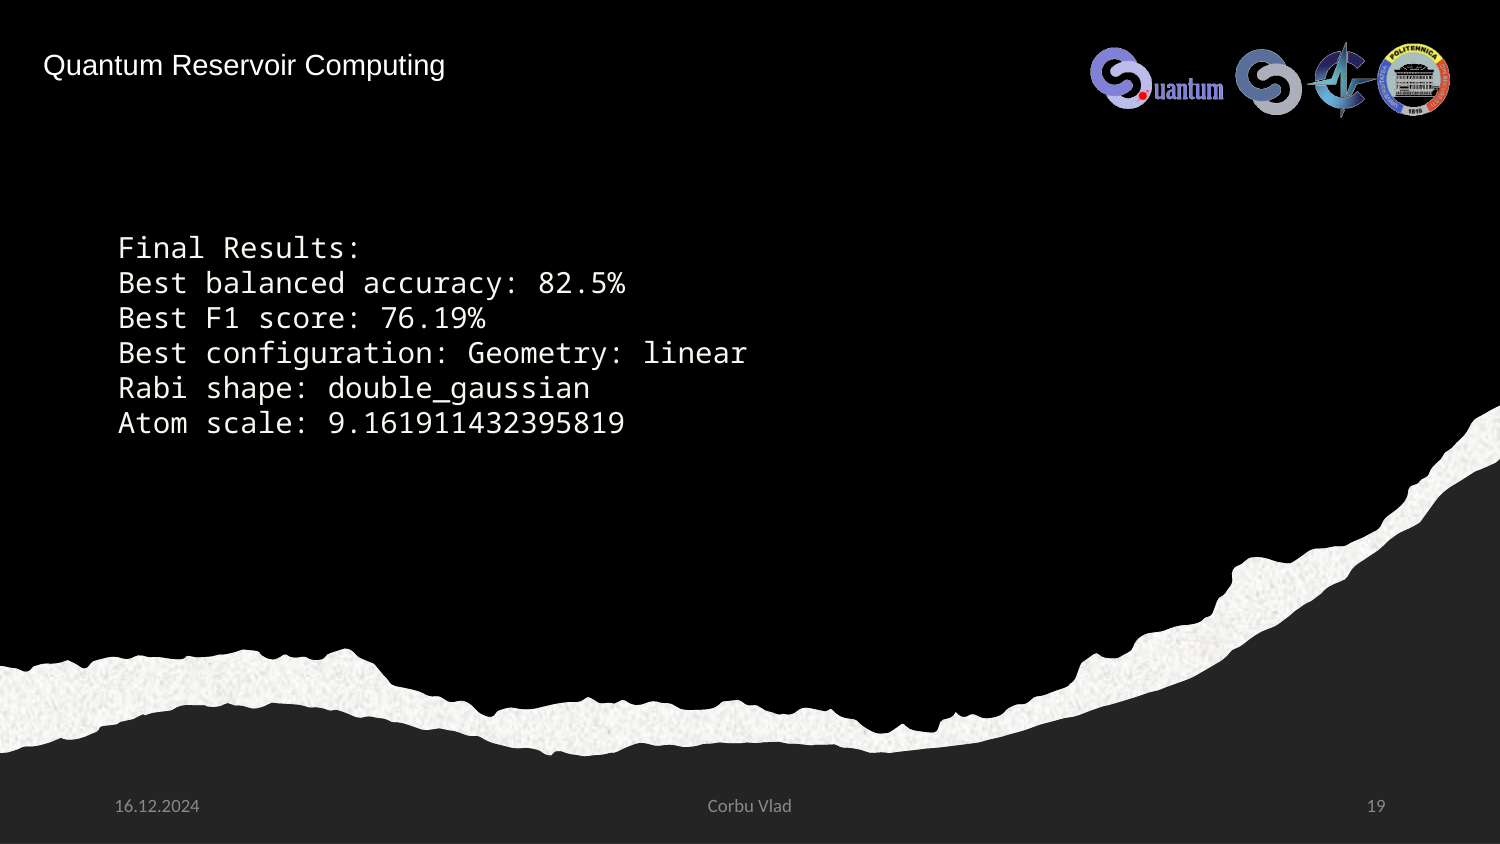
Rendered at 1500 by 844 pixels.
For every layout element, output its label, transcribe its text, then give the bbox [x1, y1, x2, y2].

text_box Quantum Reservoir Computing [28, 38, 614, 89]
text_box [0, 405, 1500, 844]
picture [1069, 22, 1461, 138]
text_box Final Results: Best balanced accuracy: 82.5% Best F1 score: 76.19% Best configuration: Geometry: linear Rabi shape: double_gaussian Atom scale: 9.161911432395819 [103, 221, 1313, 403]
text_box [0, 0, 1500, 404]
